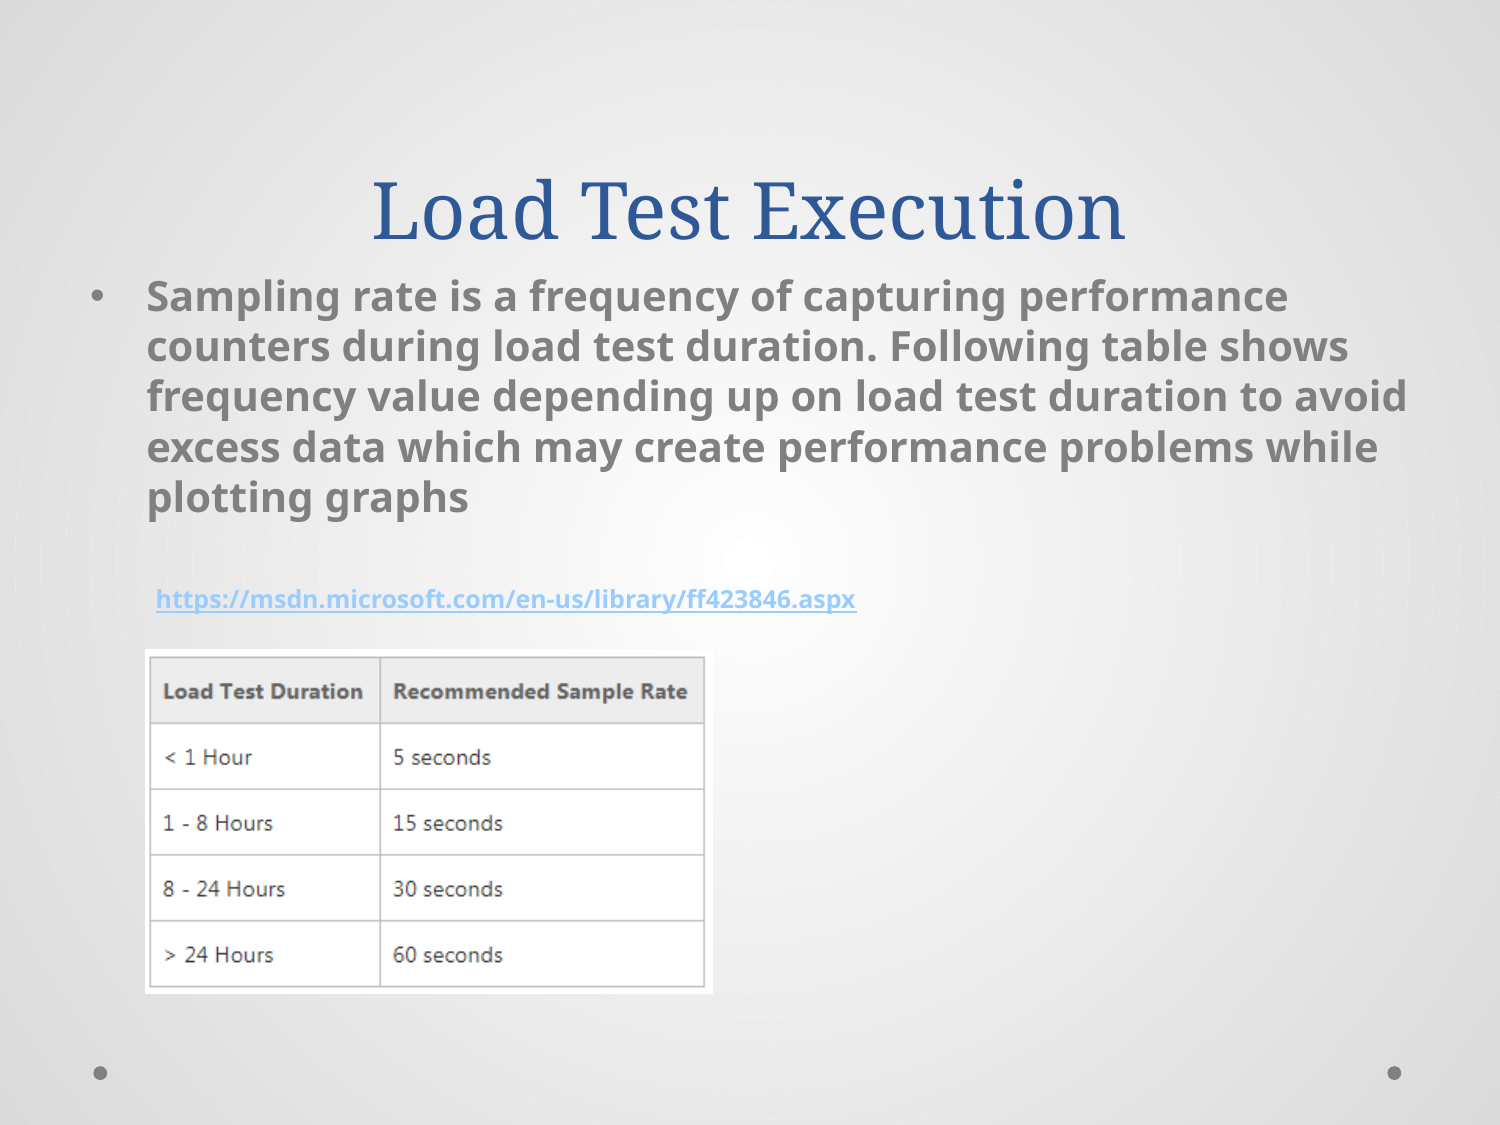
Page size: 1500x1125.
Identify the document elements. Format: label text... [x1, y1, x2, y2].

list Sampling rate is a frequency of capturing performance counters during load test duration. Following table shows frequency value depending up on load test duration to avoid excess data which may create performance problems while plotting graphs https://msdn.microsoft.com/en-us/library/ff423846.aspx [75, 262, 1425, 1005]
picture [145, 649, 713, 994]
title Load Test Execution [75, 0, 1425, 262]
